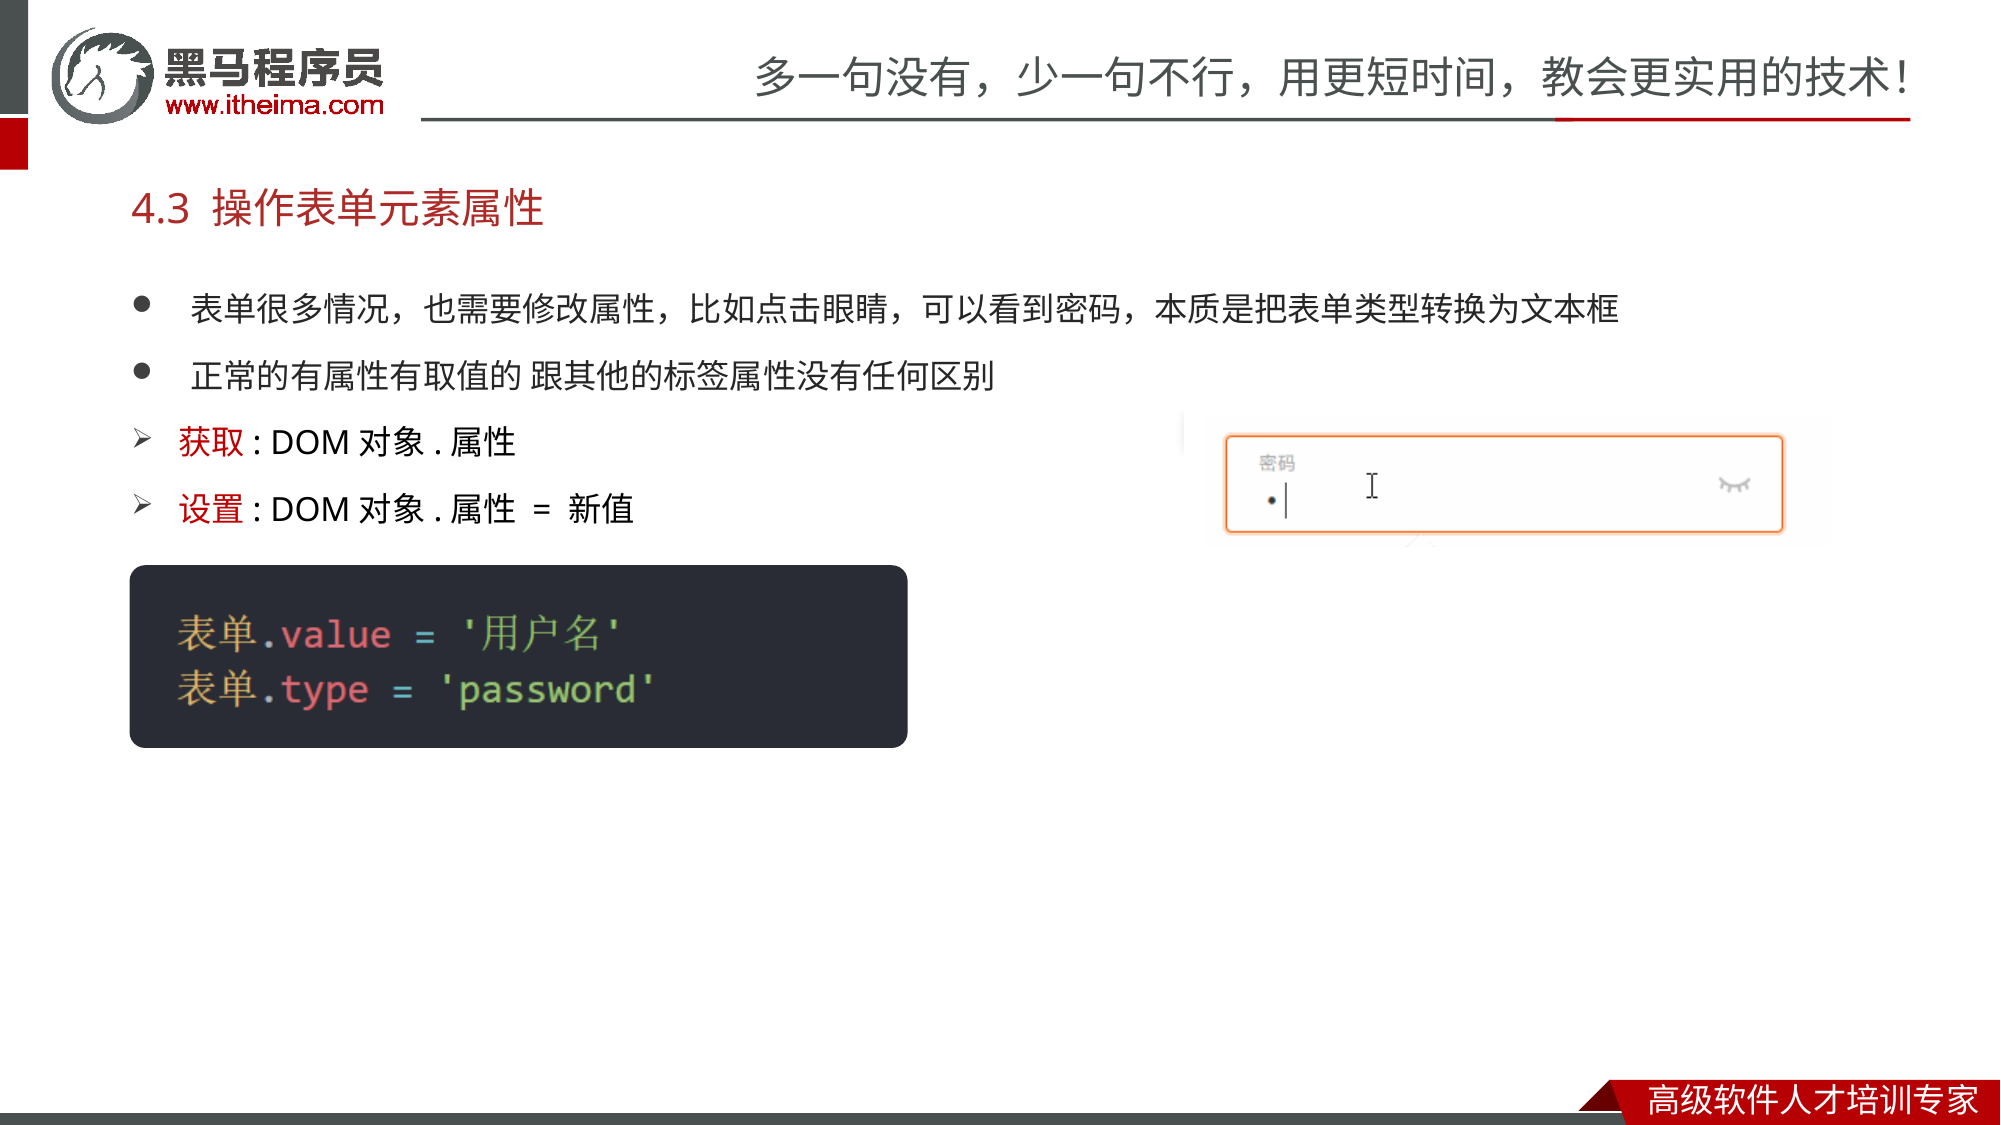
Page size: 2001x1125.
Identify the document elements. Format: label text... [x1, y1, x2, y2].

list 表单很多情况，也需要修改属性，比如点击眼睛，可以看到密码，本质是把表单类型转换为文本框 正常的有属性有取值的 跟其他的标签属性没有任何区别 获取: DOM对象.属性 设置: DOM对象.属性 = 新值 [116, 261, 1876, 1008]
picture [129, 564, 908, 749]
picture [1204, 416, 1832, 547]
picture [50, 26, 384, 125]
title 4.3 操作表单元素属性 [116, 164, 1880, 250]
